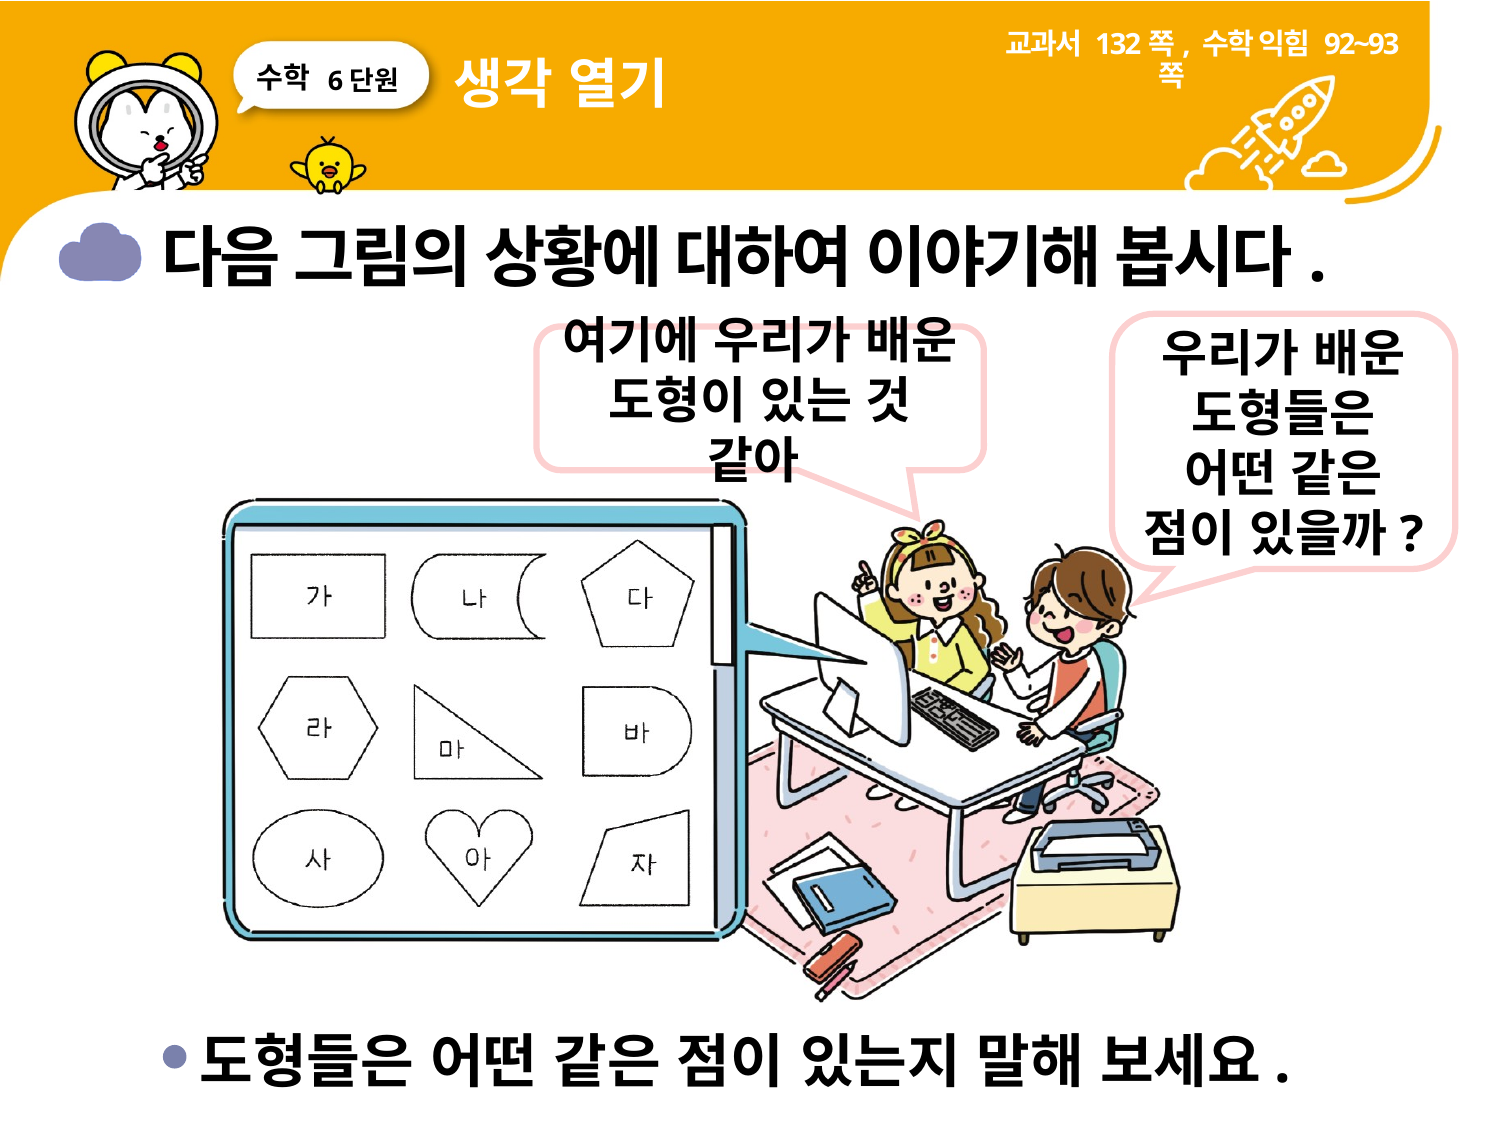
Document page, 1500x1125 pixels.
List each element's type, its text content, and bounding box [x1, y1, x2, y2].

picture [0, 1, 1500, 1124]
list 6단원 [282, 55, 445, 106]
text_box [162, 1044, 187, 1069]
text_box 여기에 우리가 배운 도형이 있는 것 같아 [535, 325, 985, 492]
list 교과서 132쪽, 수학 익힘 92~93쪽 [983, 22, 1428, 70]
text_box 다음 그림의 상황에 대하여 이야기해 봅시다. [146, 206, 1387, 302]
list 생각 열기 [438, 39, 1205, 126]
text_box 도형들은 어떤 같은 점이 있는지 말해 보세요. [184, 1016, 1428, 1102]
text_box 우리가 배운 도형들은 어떤 같은 점이 있을까? [1111, 312, 1457, 590]
